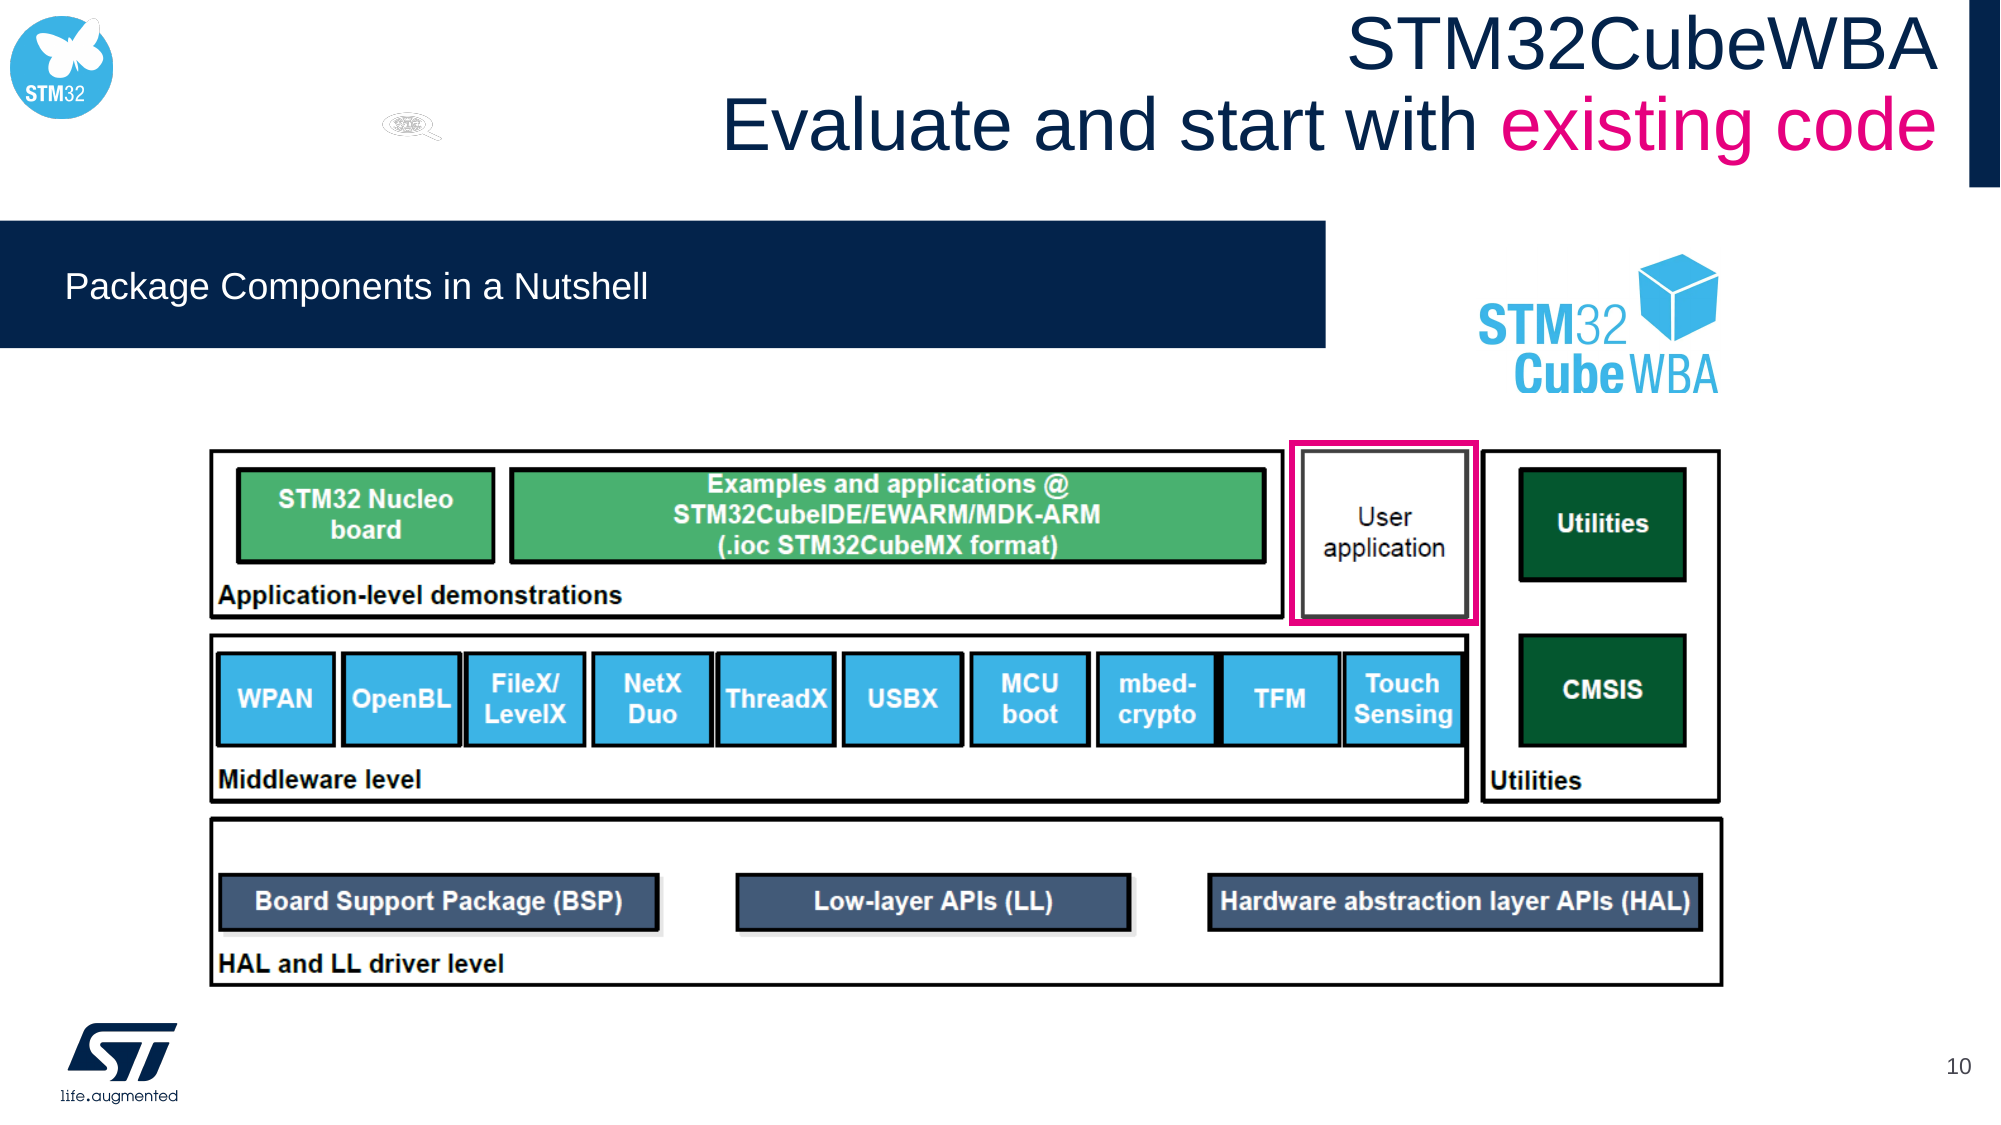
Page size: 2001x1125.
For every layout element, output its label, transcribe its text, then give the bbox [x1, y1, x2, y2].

title STM32CubeWBA Evaluate and start with existing code [49, 0, 1954, 172]
text_box Package Components in a Nutshell [0, 220, 1327, 349]
picture [381, 112, 443, 141]
slide_number 10 [1904, 1038, 1972, 1087]
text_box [140, 393, 1764, 1019]
picture [10, 16, 113, 119]
picture [37, 999, 201, 1125]
picture [1476, 247, 1721, 393]
